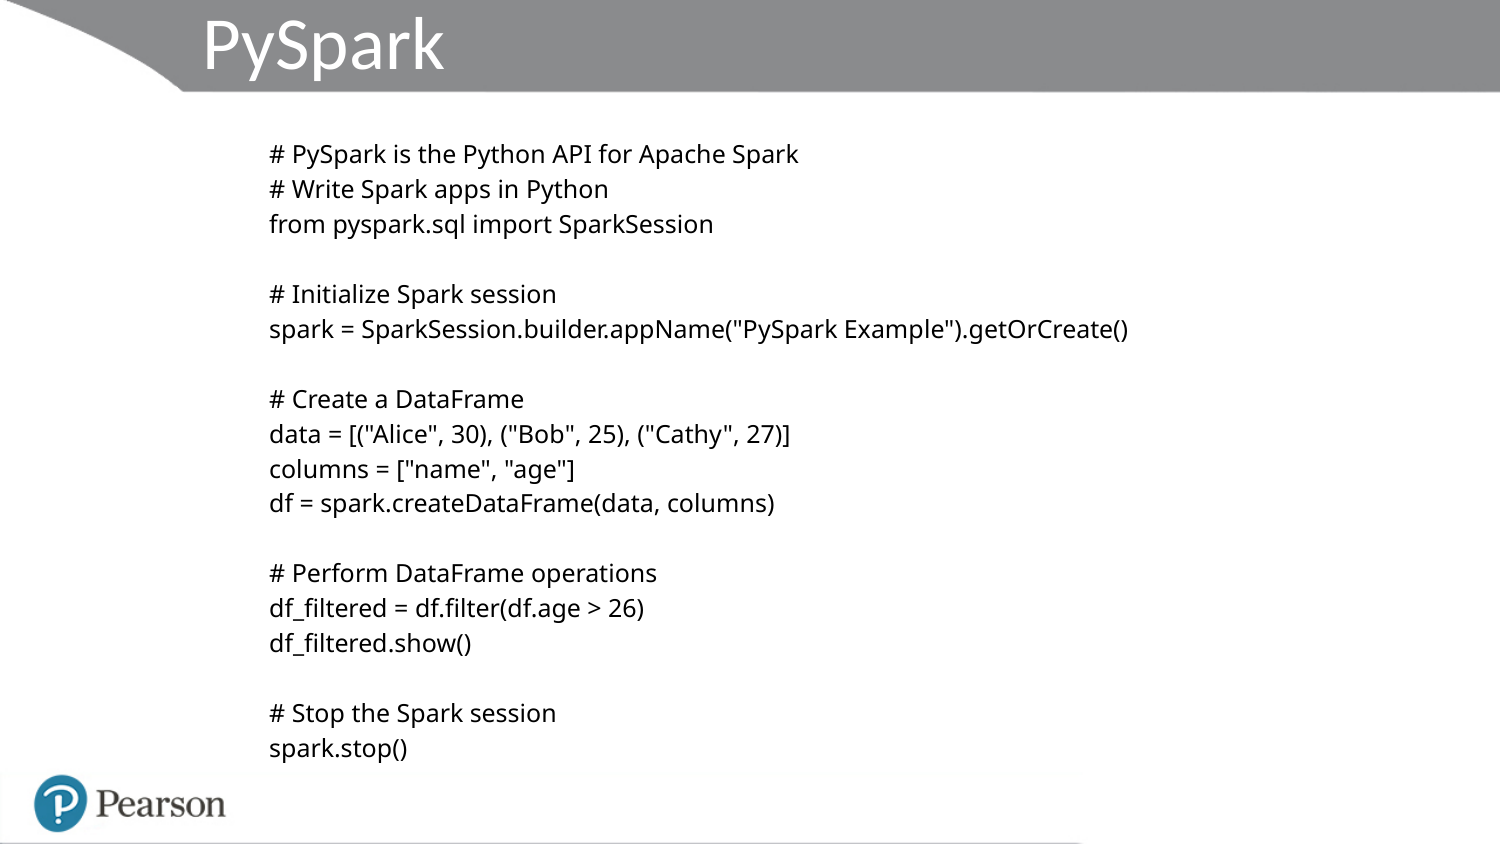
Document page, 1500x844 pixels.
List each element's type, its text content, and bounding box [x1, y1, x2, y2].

title PySpark [187, 0, 1426, 79]
list # PySpark is the Python API for Apache Spark # Write Spark apps in Python from pyspark.sql import SparkSession # Initialize Spark session spark = SparkSession.builder.appName("PySpark Example").getOrCreate() # Create a DataFrame data = [("Alice", 30), ("Bob", 25), ("Cathy", 27)] columns = ["name", "age"] df = spark.createDataFrame(data, columns) # Perform DataFrame operations df_filtered = df.filter(df.age > 26) df_filtered.show() # Stop the Spark session spark.stop() [254, 130, 1437, 713]
picture [0, 0, 1500, 844]
